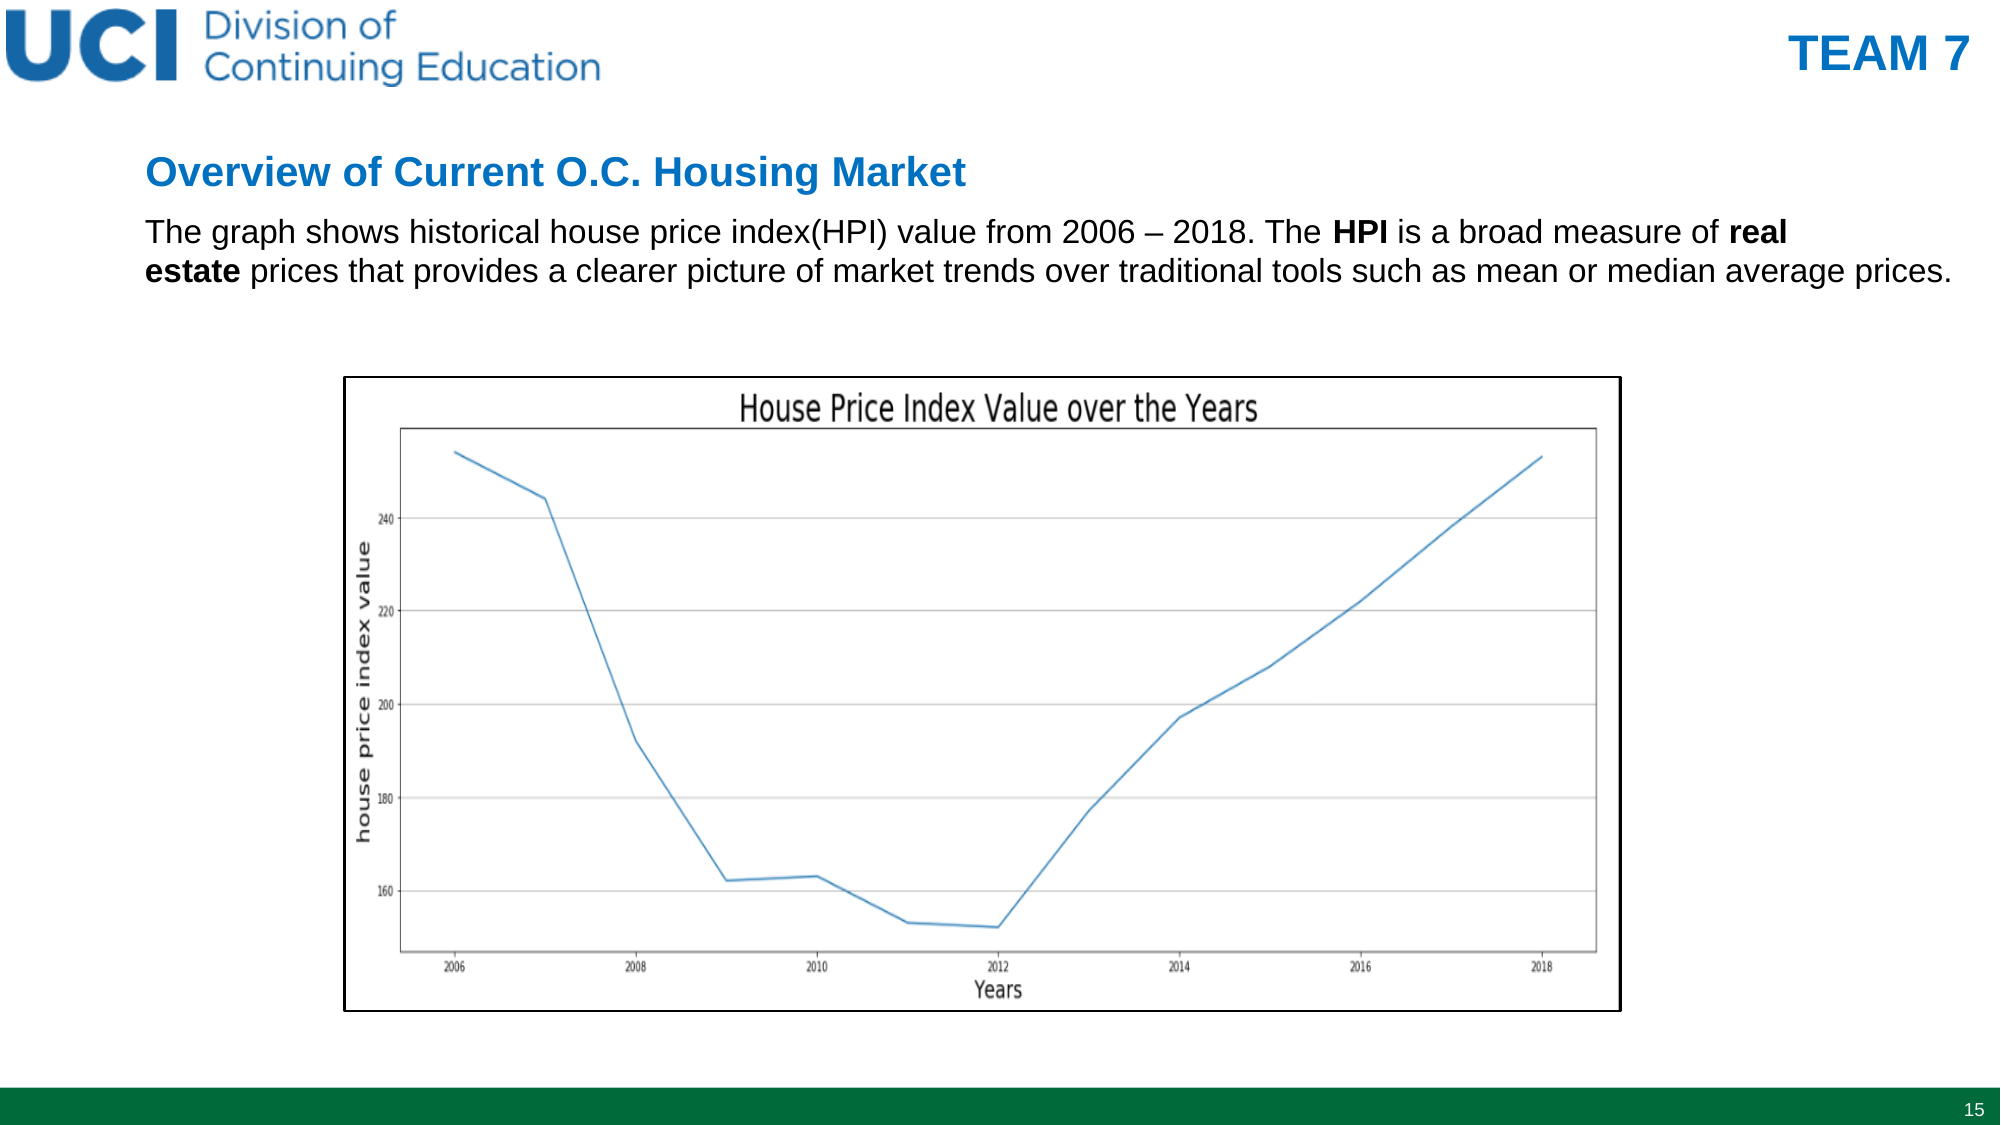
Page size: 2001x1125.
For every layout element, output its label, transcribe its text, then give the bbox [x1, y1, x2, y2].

picture [6, 8, 601, 87]
list Overview of Current O.C. Housing Market [130, 122, 1358, 202]
picture [344, 377, 1621, 1011]
slide_number 15 [1533, 1092, 2000, 1125]
text_box The graph shows historical house price index(HPI) value from 2006 – 2018. The HPI is a broad measure of real estate prices that provides a clearer picture of market trends over traditional tools such as mean or median average prices. [130, 202, 1979, 297]
